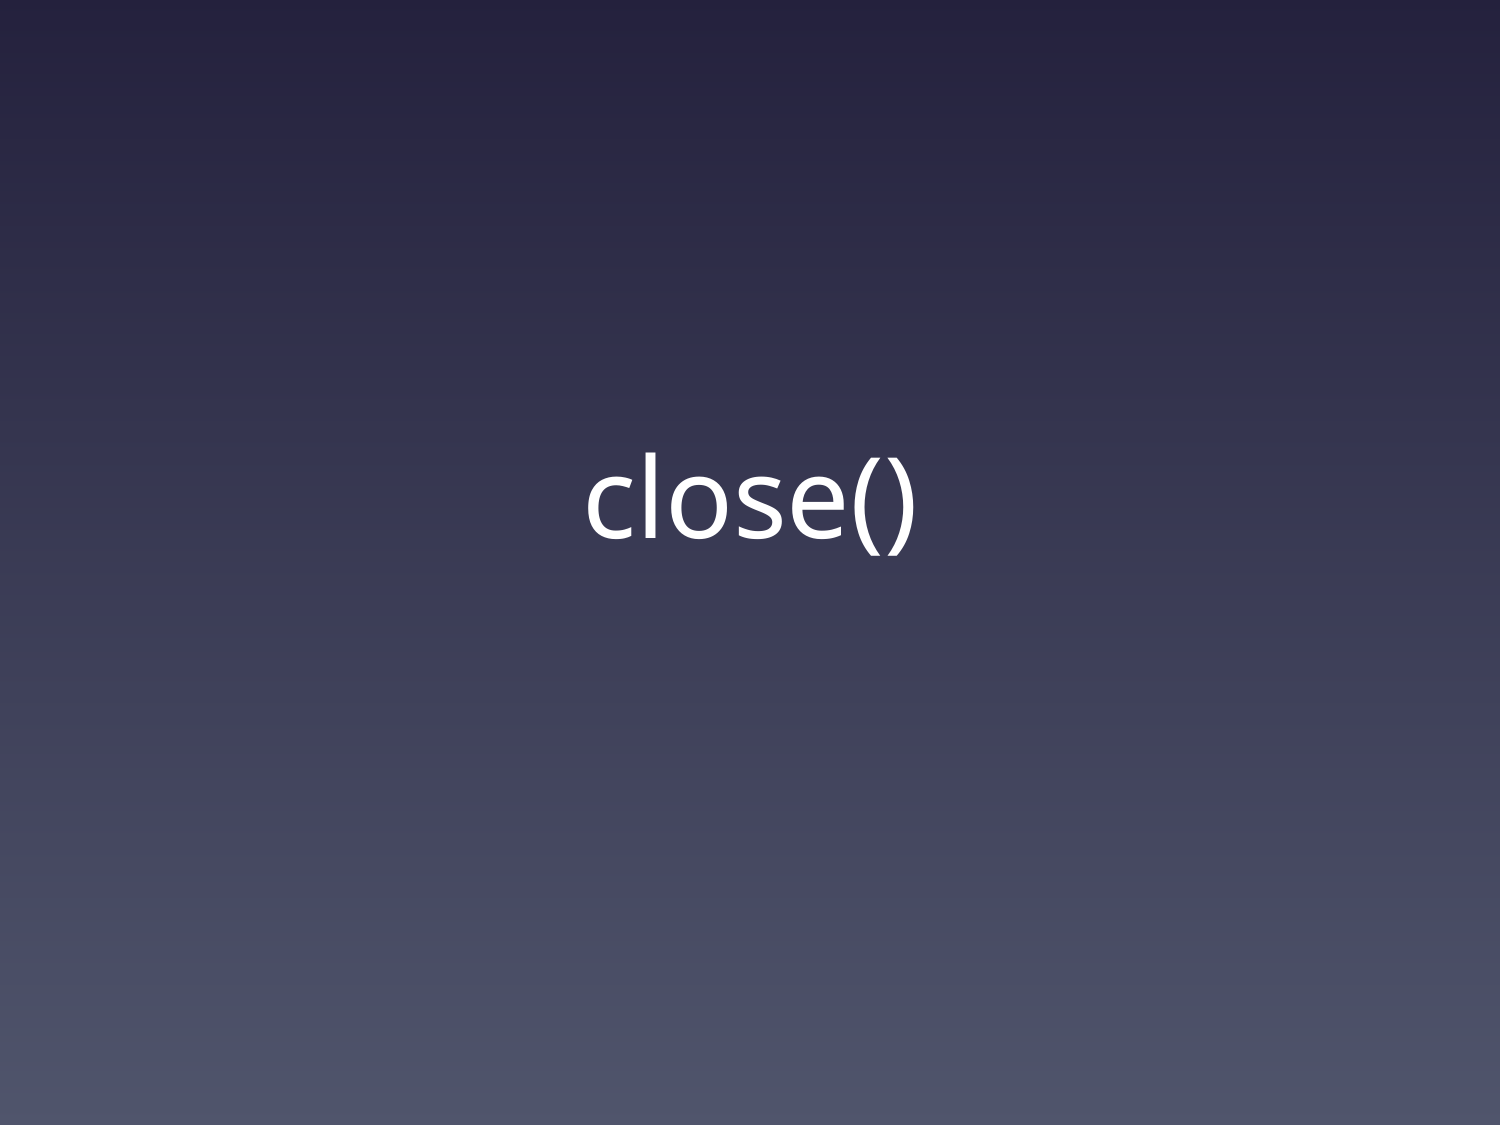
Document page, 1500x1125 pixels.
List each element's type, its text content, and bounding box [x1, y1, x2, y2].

title close() [112, 349, 1388, 704]
